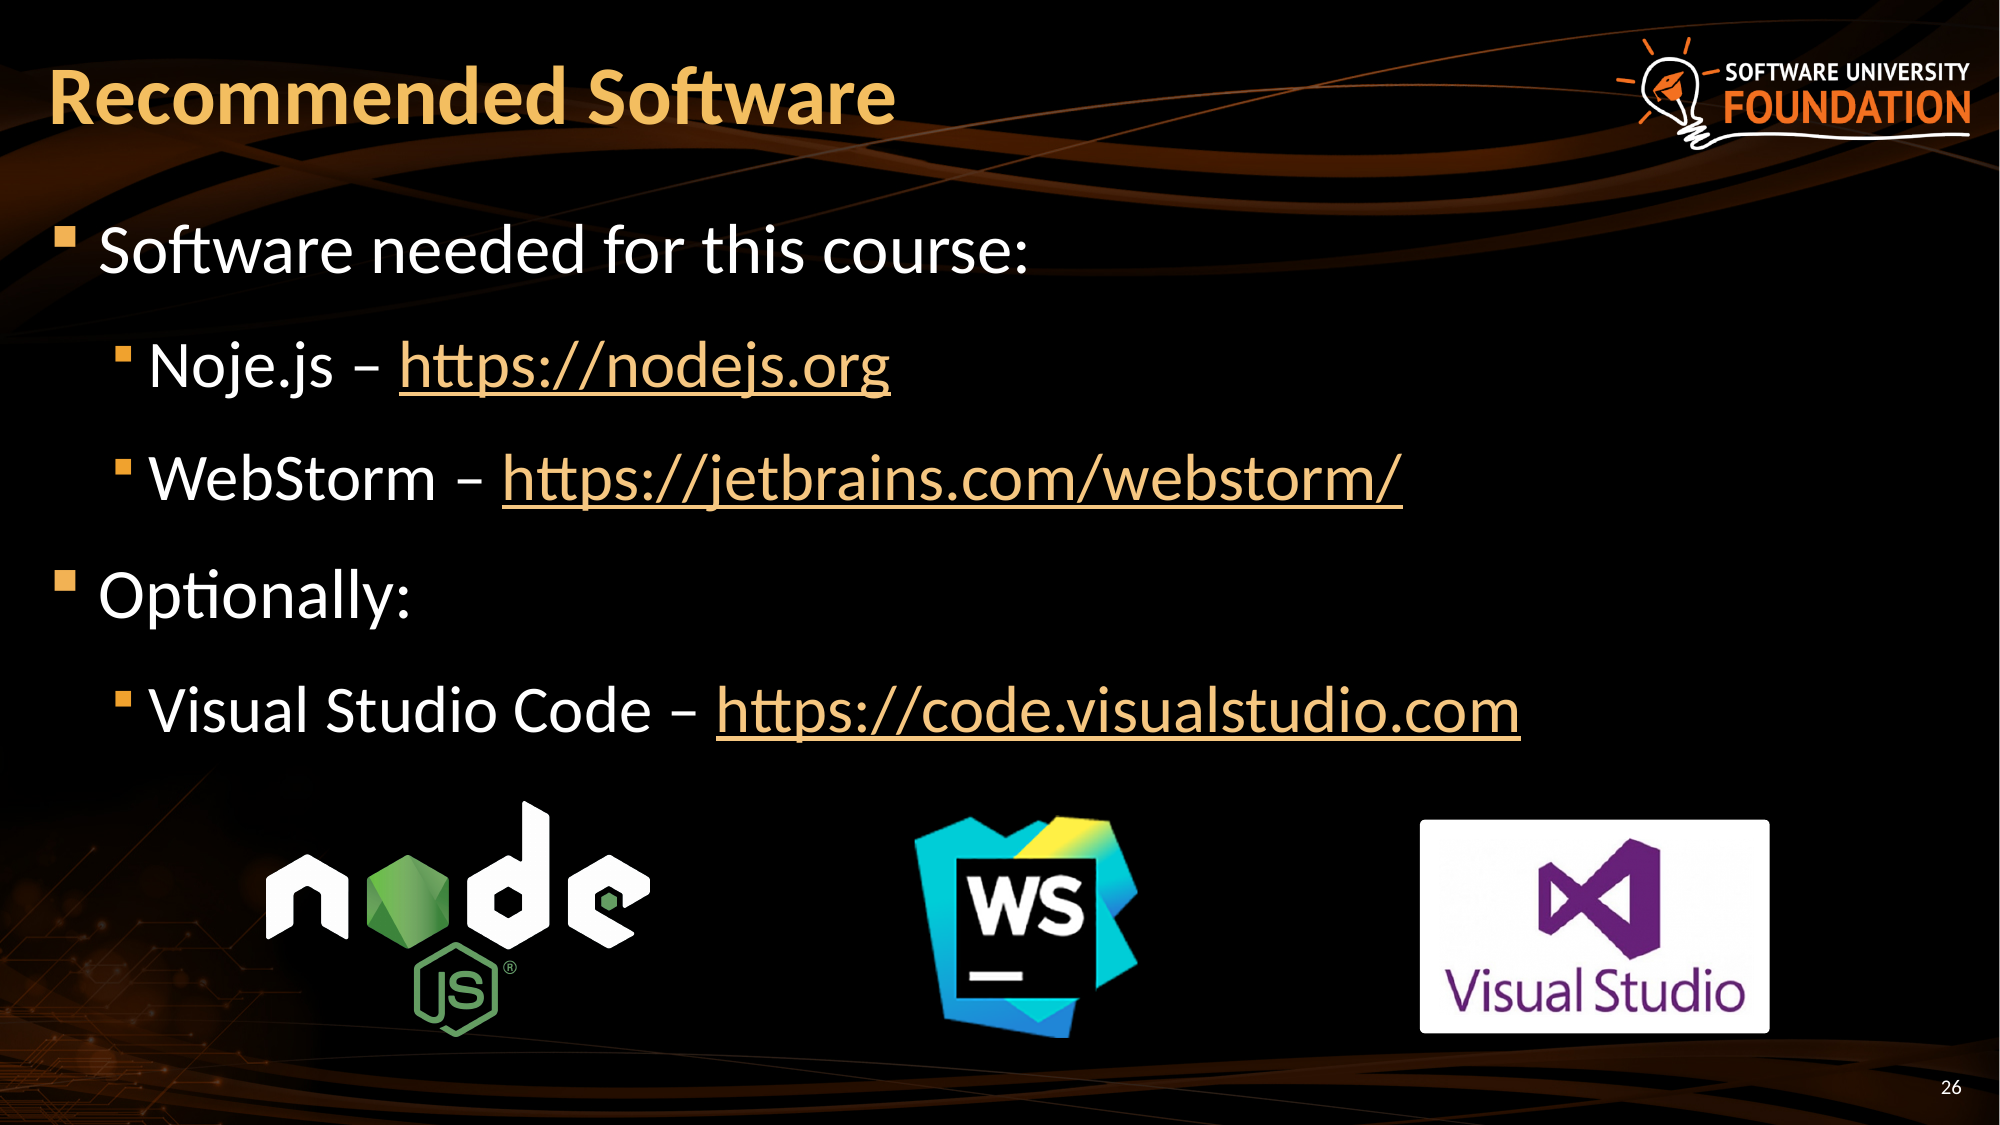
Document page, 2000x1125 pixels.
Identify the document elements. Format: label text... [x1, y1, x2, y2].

picture [0, 0, 2000, 1125]
list Software needed for this course: Noje.js – https://nodejs.org WebStorm – https://jetbrains.com/webstorm/ Optionally: Visual Studio Code – https://code.visualstudio.com [31, 188, 1968, 1103]
title Recommended Software [30, 6, 1602, 189]
